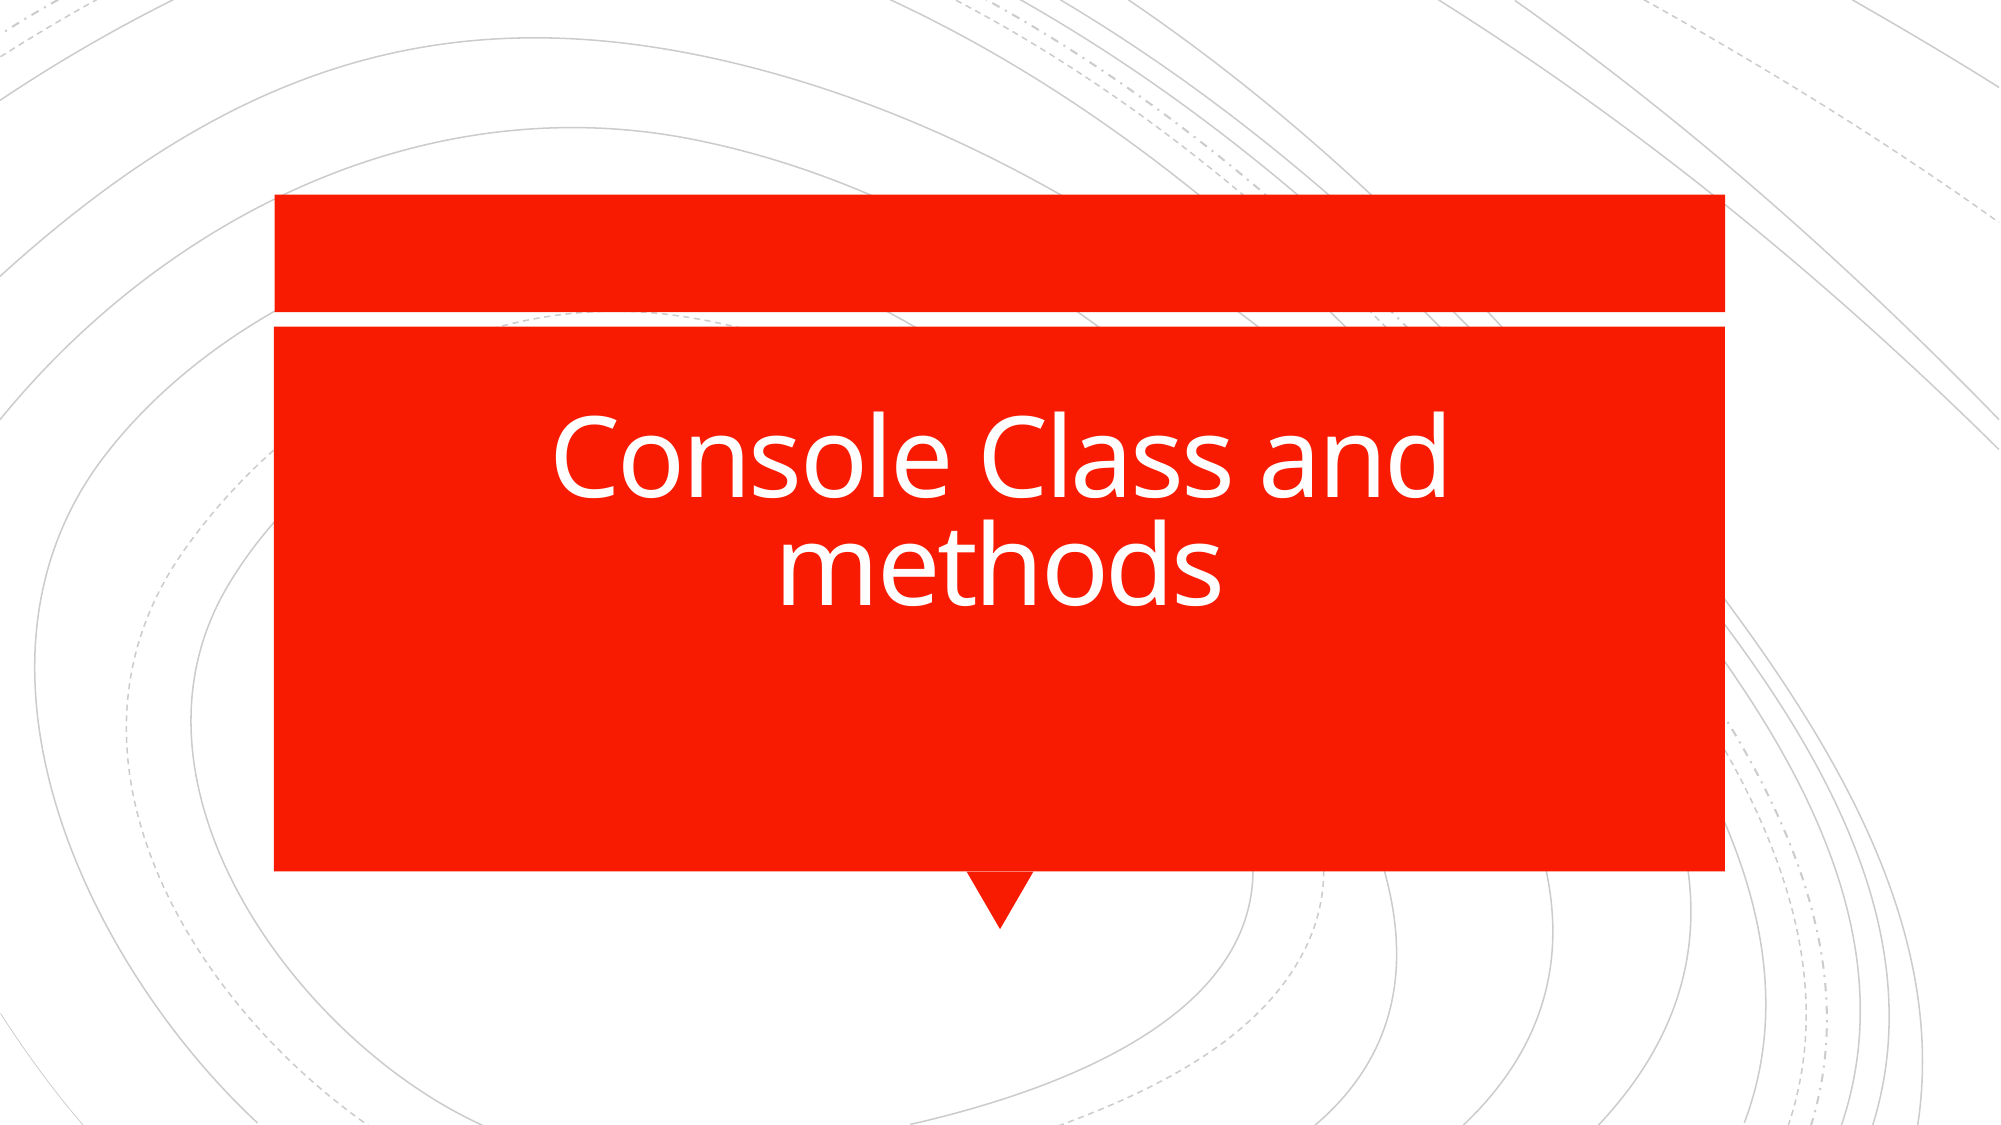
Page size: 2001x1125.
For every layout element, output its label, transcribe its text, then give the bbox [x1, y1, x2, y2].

title Console Class and methods [288, 340, 1713, 628]
